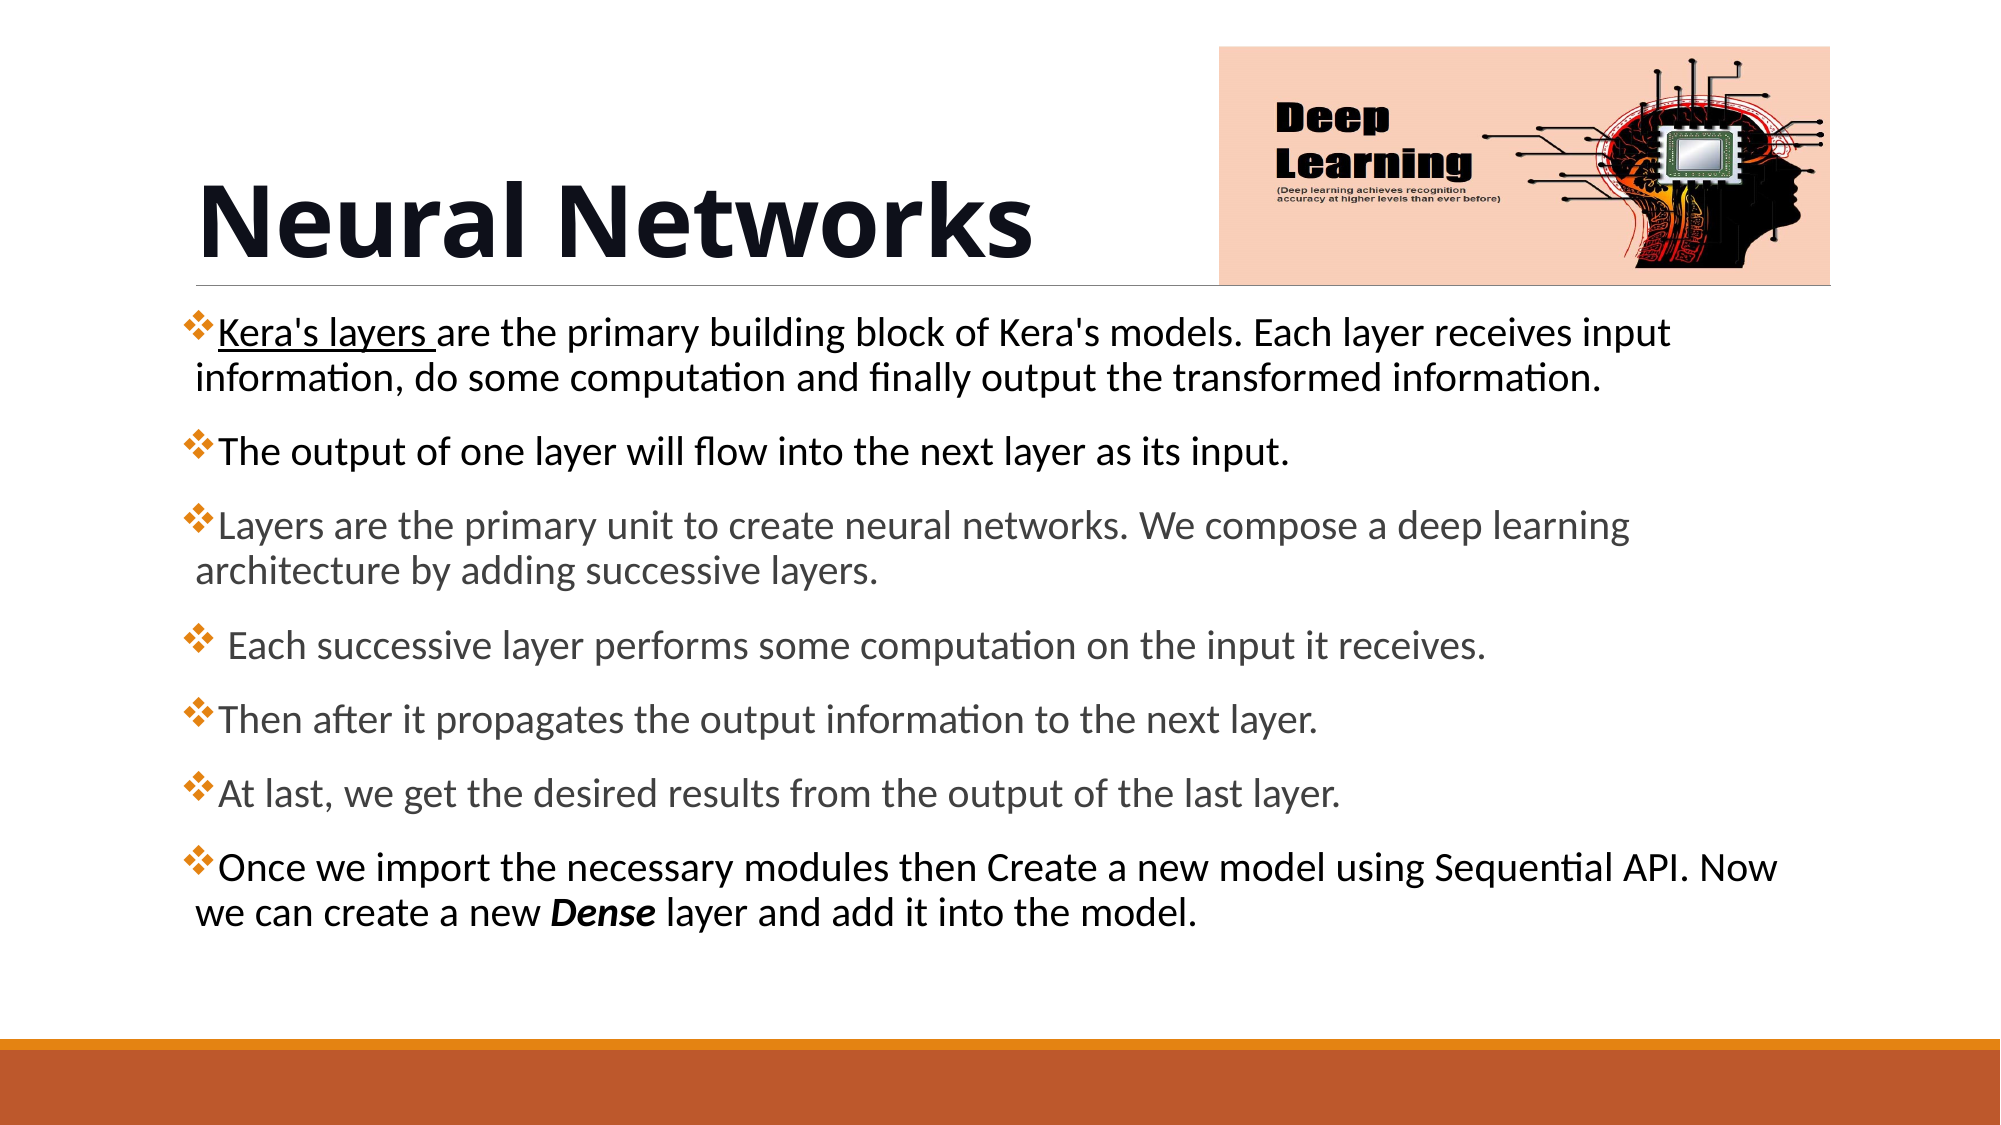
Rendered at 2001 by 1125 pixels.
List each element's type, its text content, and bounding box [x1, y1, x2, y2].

list Kera's layers are the primary building block of Kera's models. Each layer receives input information, do some computation and finally output the transformed information. The output of one layer will flow into the next layer as its input. Layers are the primary unit to create neural networks. We compose a deep learning architecture by adding successive layers. Each successive layer performs some computation on the input it receives. Then after it propagates the output information to the next layer. At last, we get the desired results from the output of the last layer. Once we import the necessary modules then Create a new model using Sequential API. Now we can create a new Dense layer and add it into the model. [180, 302, 1830, 1029]
picture [1218, 46, 1831, 286]
title Neural Networks [180, 47, 1216, 285]
